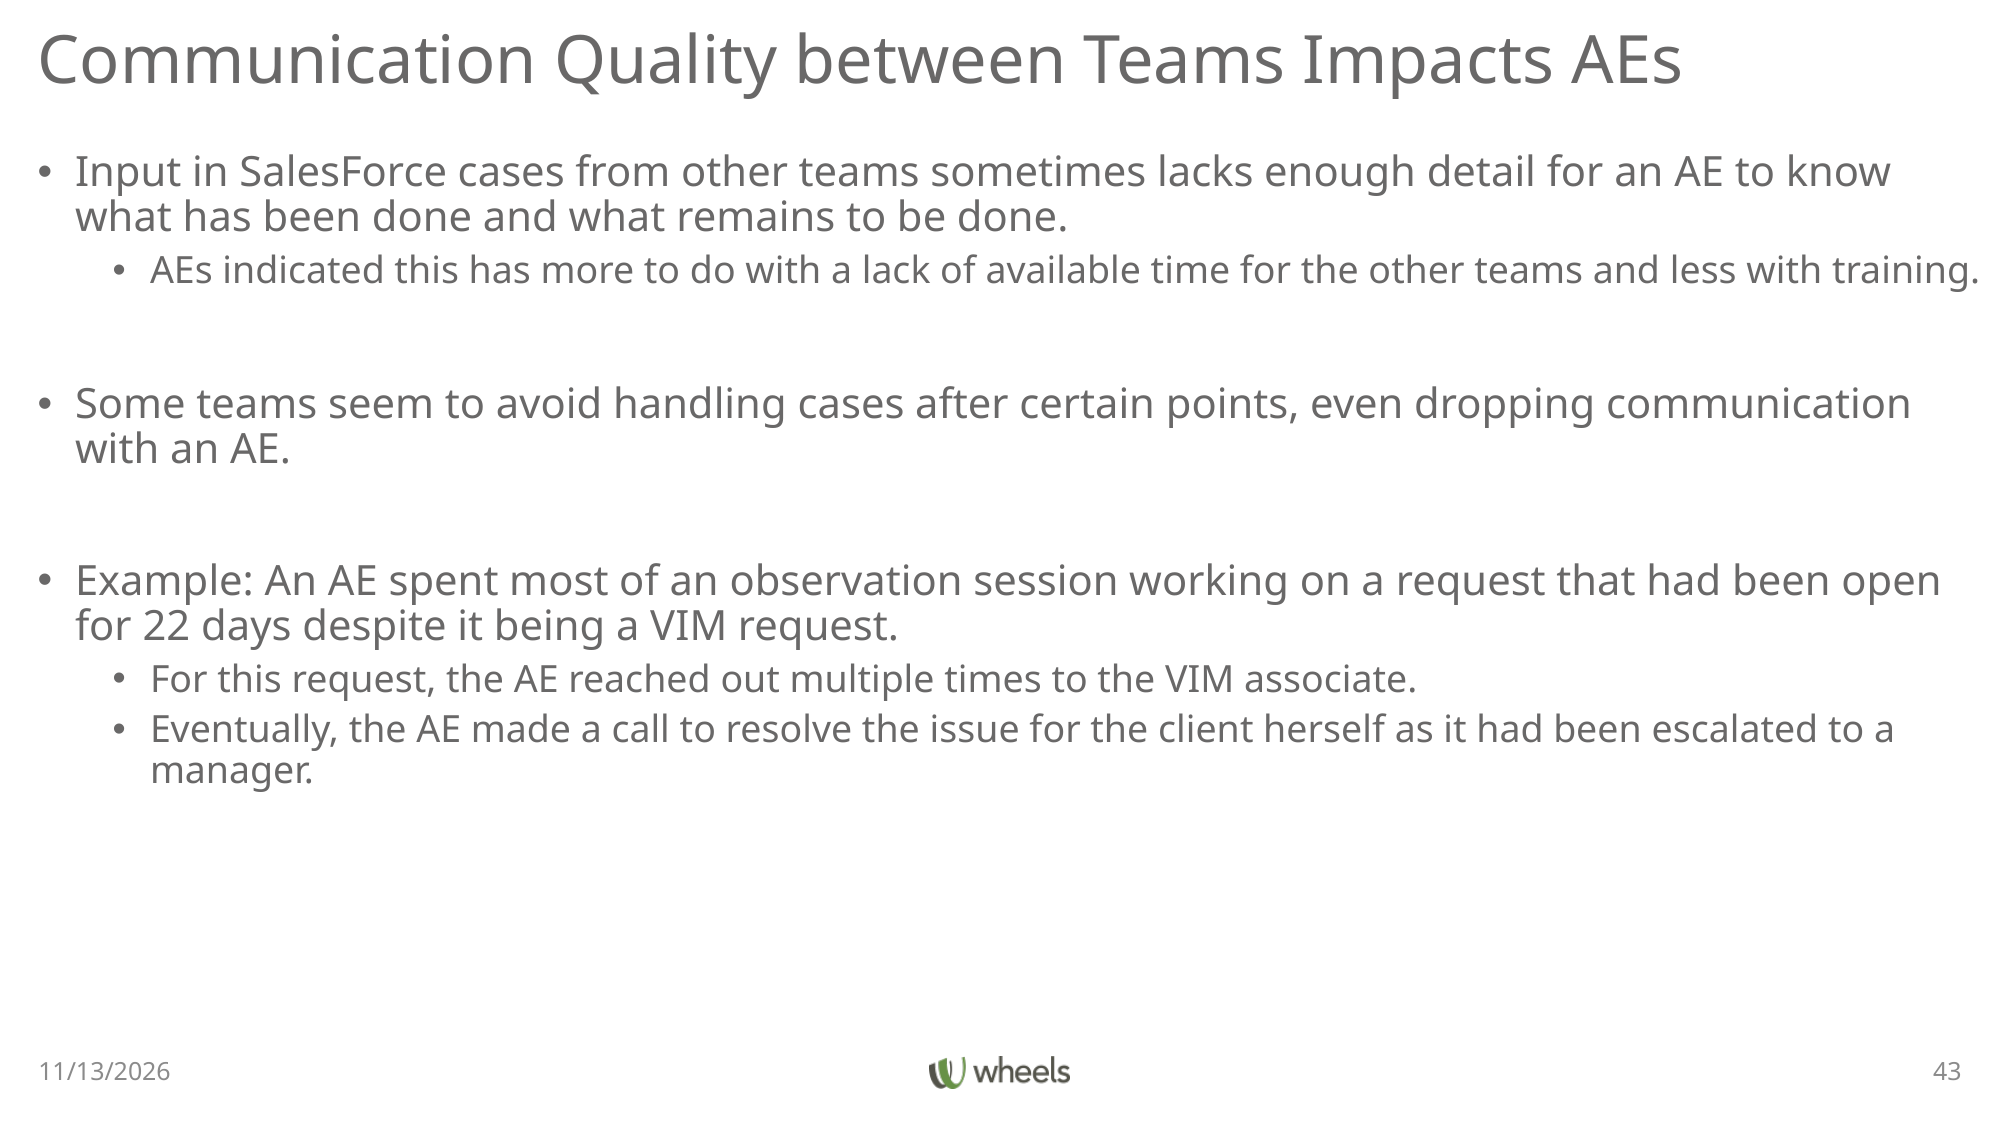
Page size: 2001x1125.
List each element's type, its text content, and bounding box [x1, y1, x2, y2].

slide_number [0, 1042, 451, 1103]
slide_number 43 [1549, 1042, 2000, 1103]
title Communication Quality between Teams Impacts AEs [0, 6, 2000, 119]
picture [929, 1056, 1070, 1089]
list Input in SalesForce cases from other teams sometimes lacks enough detail for an AE to know what has been done and what remains to be done. AEs indicated this has more to do with a lack of available time for the other teams and less with training. Some teams seem to avoid handling cases after certain points, even dropping communication with an AE. Example: An AE spent most of an observation session working on a request that had been open for 22 days despite it being a VIM request. For this request, the AE reached out multiple times to the VIM associate. Eventually, the AE made a call to resolve the issue for the client herself as it had been escalated to a manager. [0, 143, 2000, 1014]
